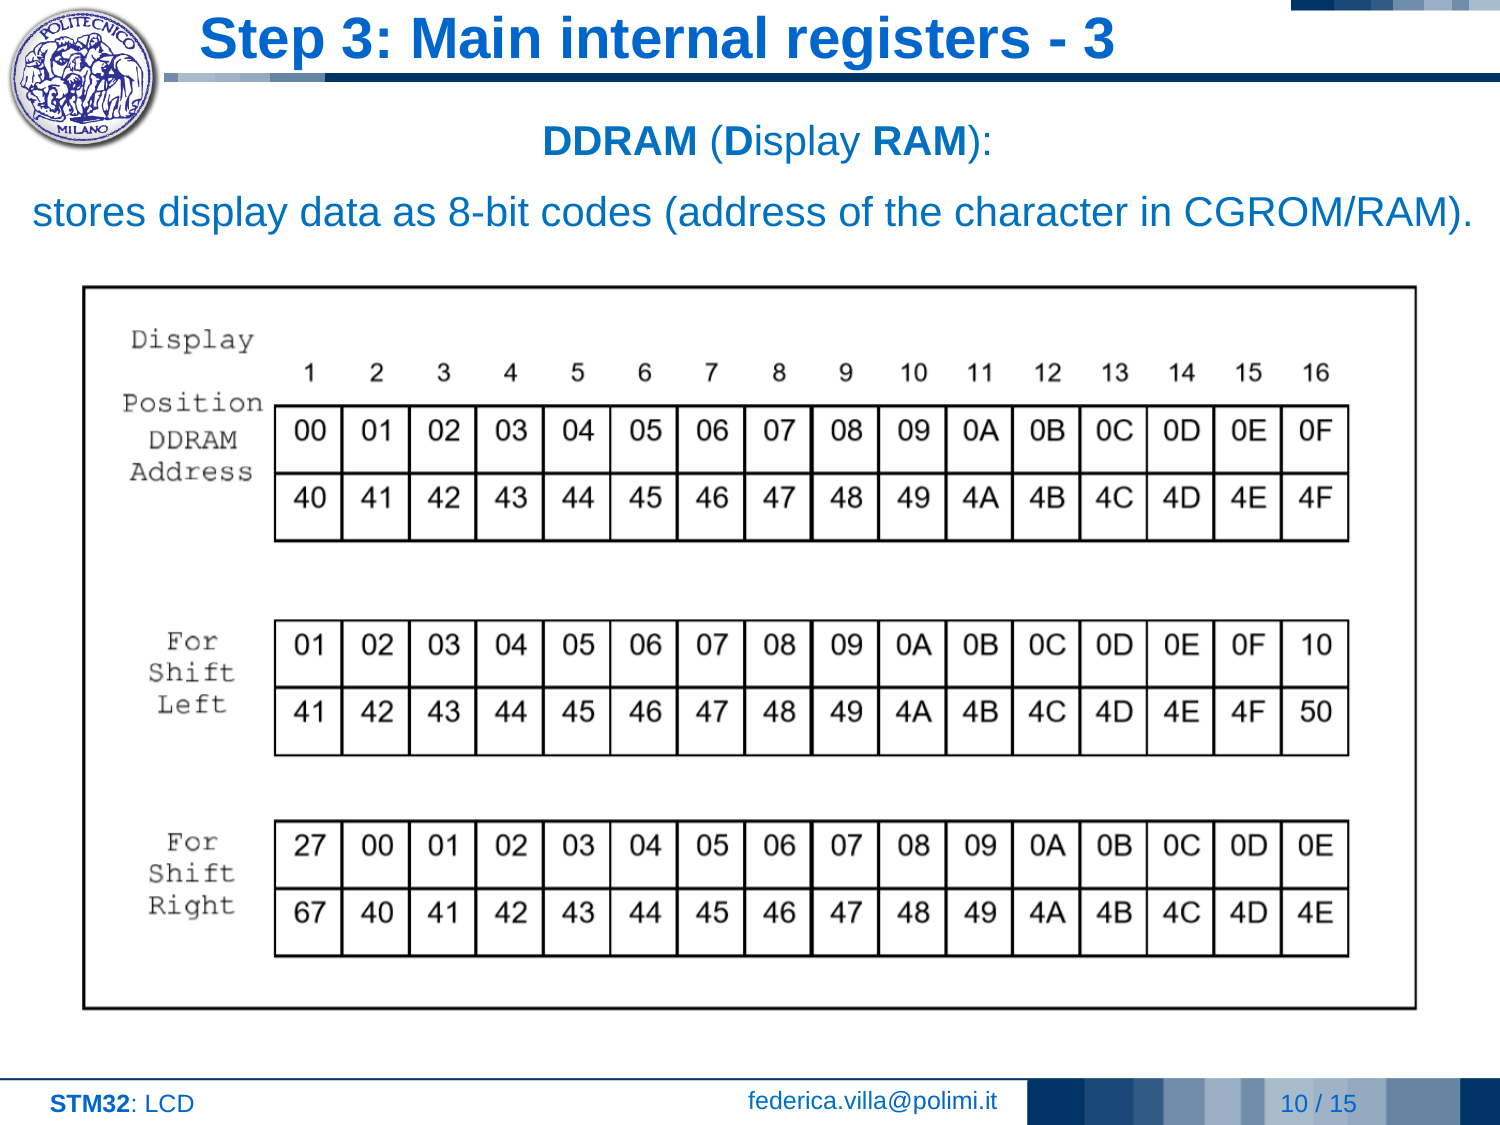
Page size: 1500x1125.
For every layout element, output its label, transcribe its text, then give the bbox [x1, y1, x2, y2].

text_box Step 3: Main internal registers - 3 [199, 0, 1500, 71]
picture [79, 280, 1421, 1016]
picture [164, 0, 1500, 82]
text_box DDRAM (Display RAM): stores display data as 8-bit codes (address of the character in CGROM/RAM). [17, 106, 1500, 243]
picture [0, 1075, 1500, 1125]
picture [0, 0, 163, 153]
